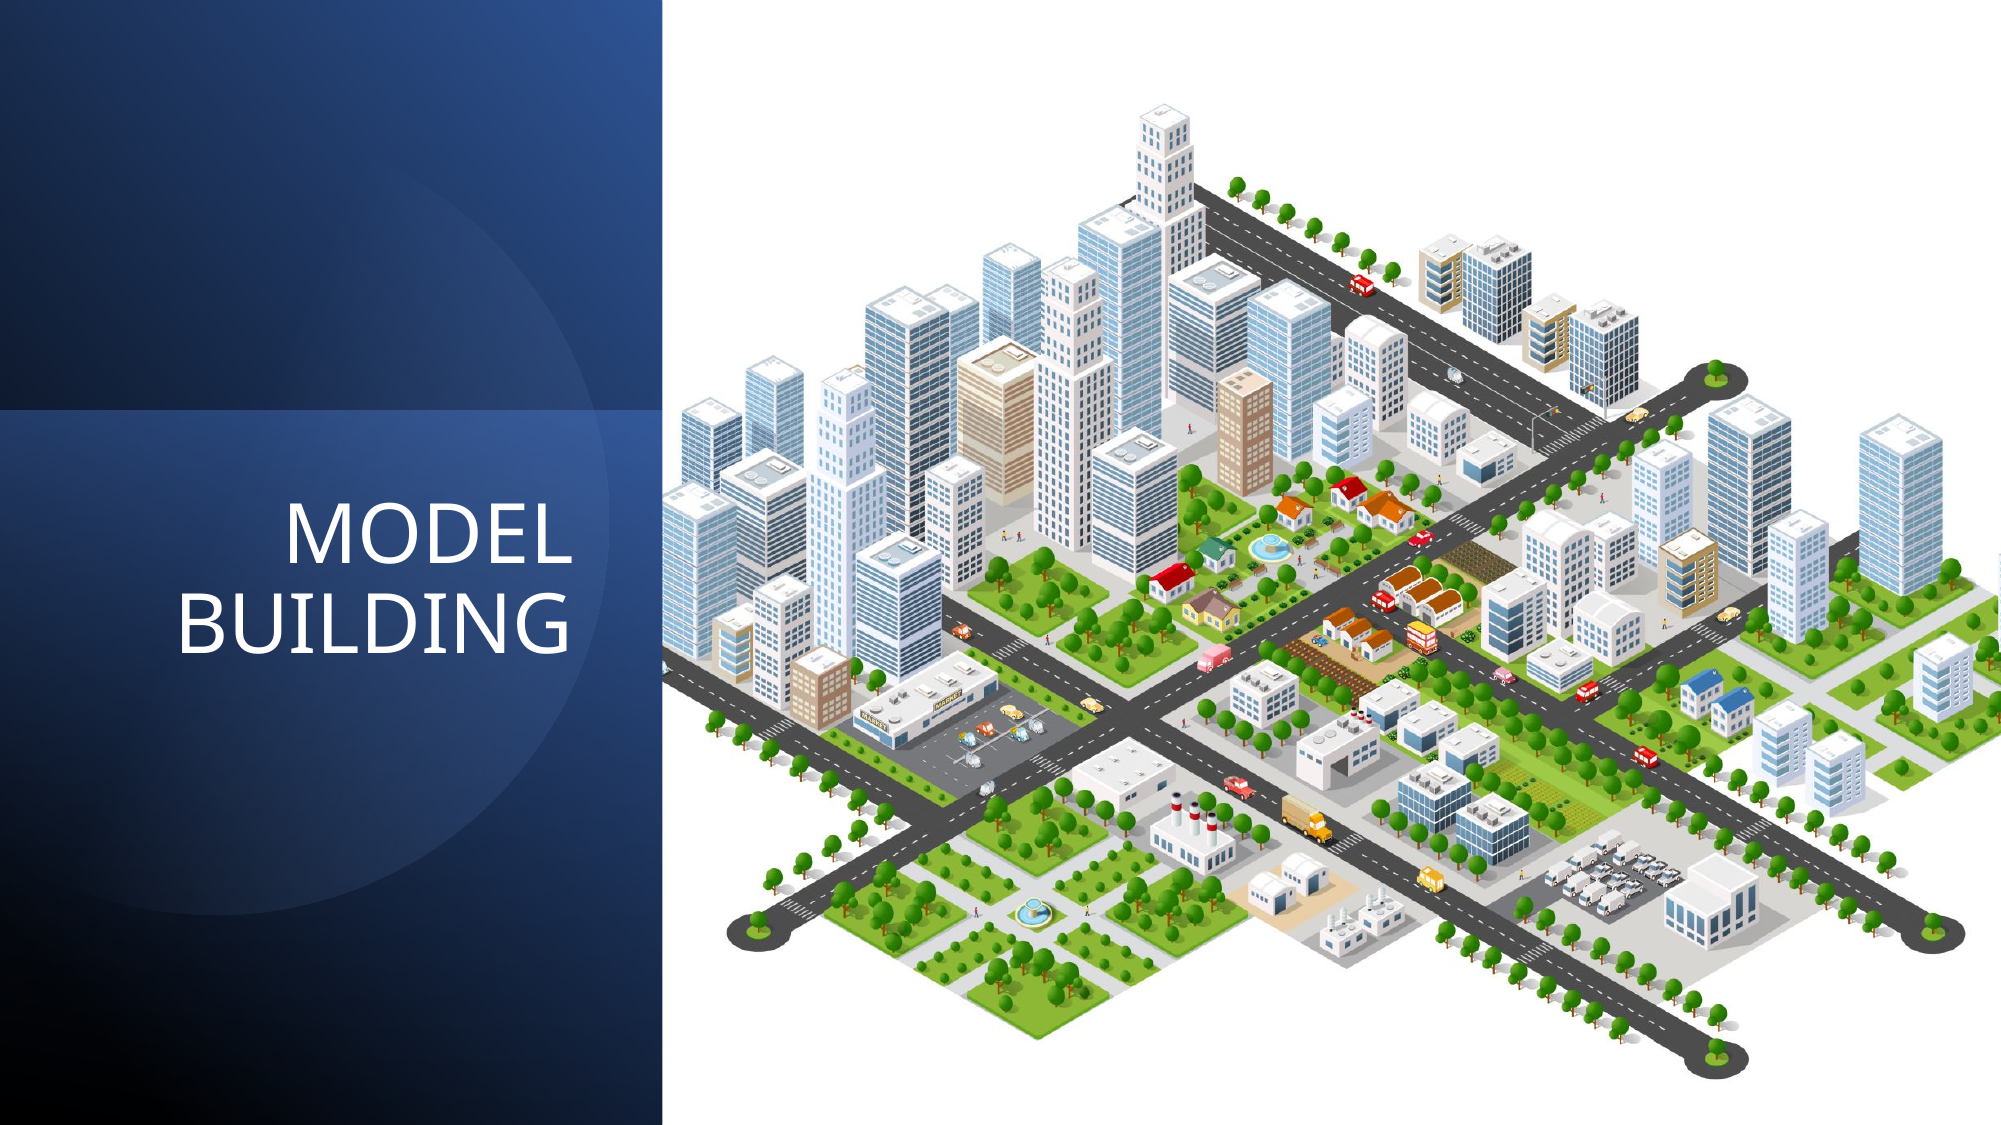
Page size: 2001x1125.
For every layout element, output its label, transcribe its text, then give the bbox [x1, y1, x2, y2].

text_box [0, 124, 610, 895]
text_box [0, 409, 662, 1125]
picture [662, 0, 2001, 1125]
text_box [0, 0, 662, 409]
title MODEL BUILDING [87, 484, 589, 1064]
